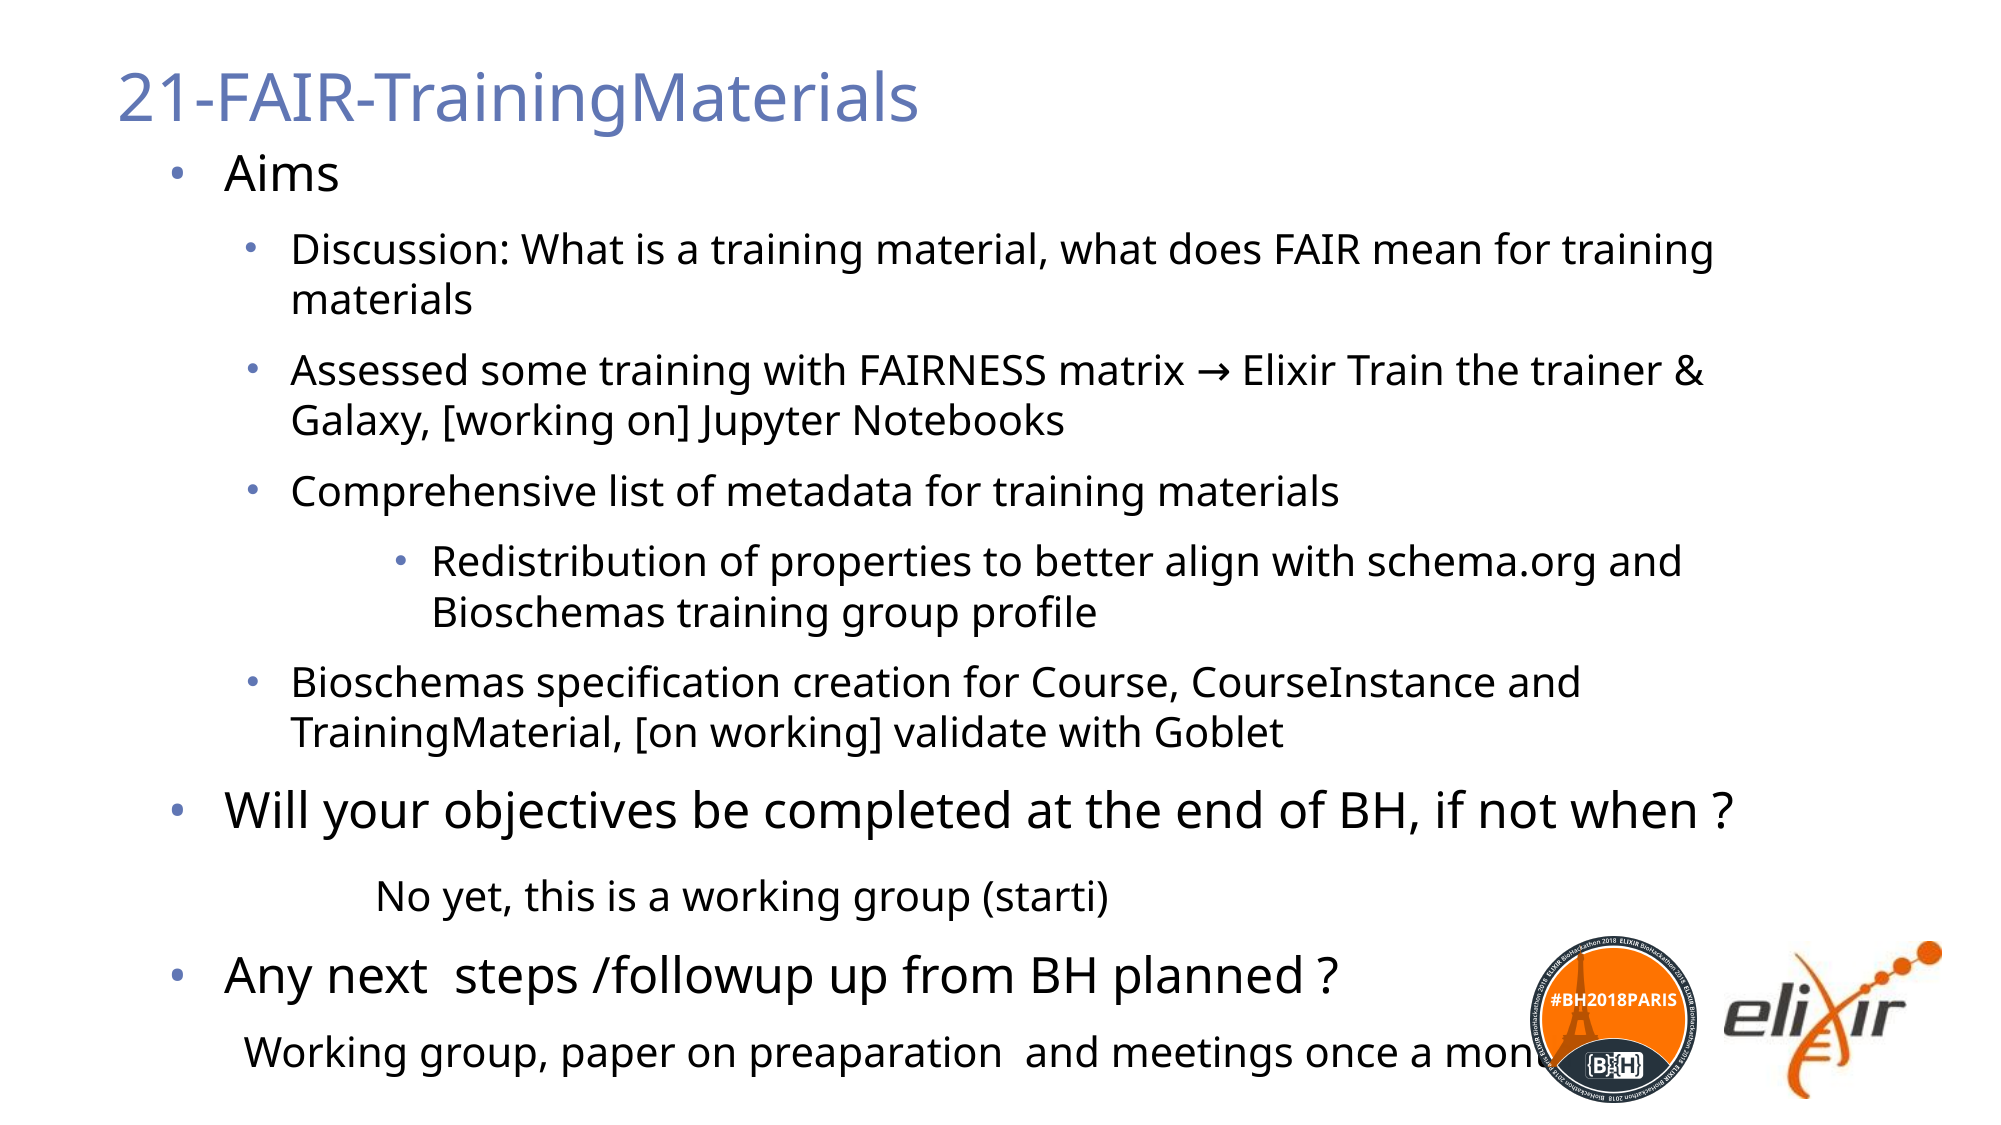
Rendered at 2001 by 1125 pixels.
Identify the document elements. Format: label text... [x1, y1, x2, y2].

picture [1529, 936, 1697, 1104]
list Aims Discussion: What is a training material, what does FAIR mean for training materials Assessed some training with FAIRNESS matrix → Elixir Train the trainer & Galaxy, [working on] Jupyter Notebooks Comprehensive list of metadata for training materials Redistribution of properties to better align with schema.org and Bioschemas training group profile Bioschemas specification creation for Course, CourseInstance and TrainingMaterial, [on working] validate with Goblet Will your objectives be completed at the end of BH, if not when ? No yet, this is a working group (starti) Any next steps /followup up from BH planned ? Working group, paper on preaparation and meetings once a month [168, 141, 1812, 959]
picture [1724, 941, 1942, 1099]
title 21-FAIR-TrainingMaterials [117, 54, 1902, 161]
